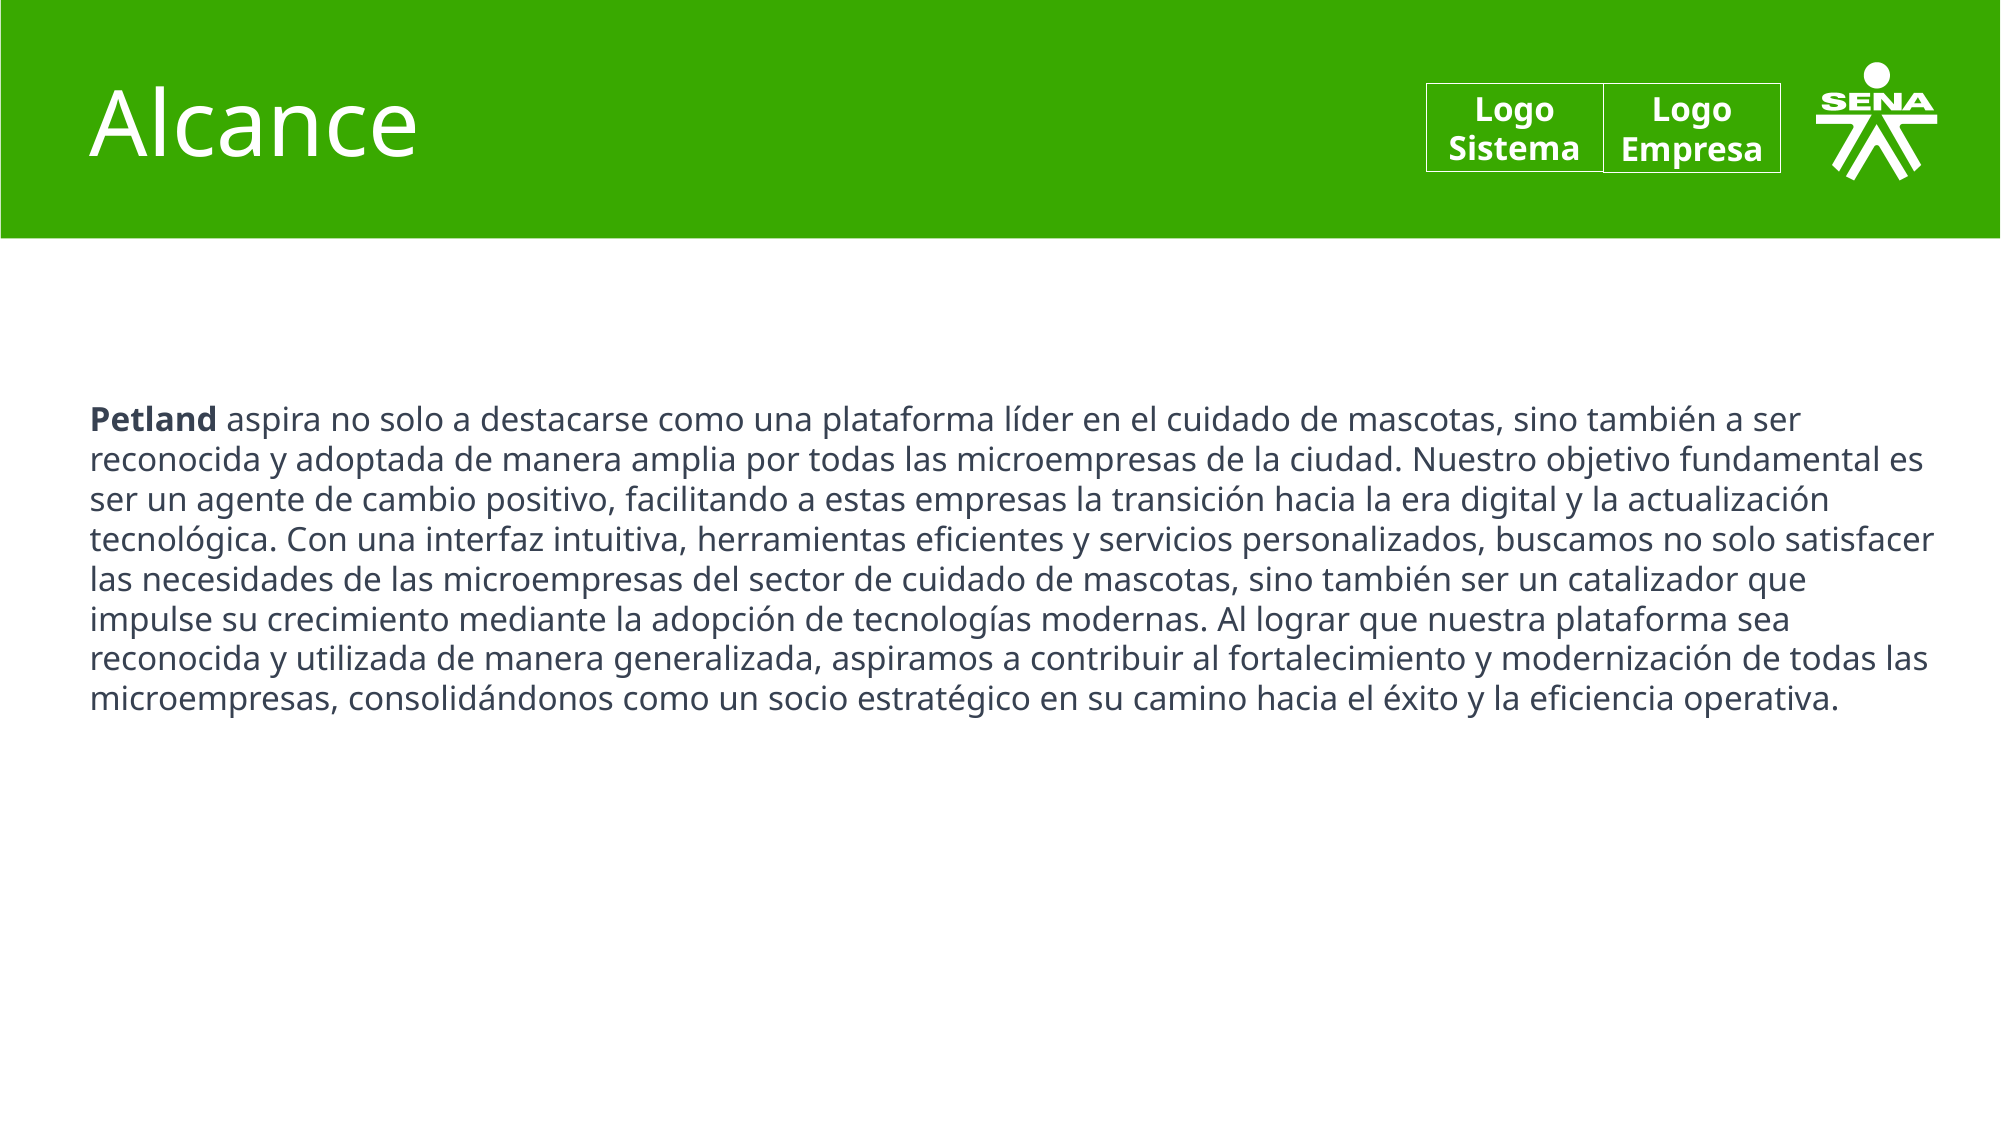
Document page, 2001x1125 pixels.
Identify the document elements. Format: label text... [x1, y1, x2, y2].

title Alcance [74, 18, 1800, 236]
picture [0, 0, 2001, 1125]
text_box Logo Sistema [1426, 83, 1603, 172]
text_box Petland aspira no solo a destacarse como una plataforma líder en el cuidado de mascotas, sino también a ser reconocida y adoptada de manera amplia por todas las microempresas de la ciudad. Nuestro objetivo fundamental es ser un agente de cambio positivo, facilitando a estas empresas la transición hacia la era digital y la actualización tecnológica. Con una interfaz intuitiva, herramientas eficientes y servicios personalizados, buscamos no solo satisfacer las necesidades de las microempresas del sector de cuidado de mascotas, sino también ser un catalizador que impulse su crecimiento mediante la adopción de tecnologías modernas. Al lograr que nuestra plataforma sea reconocida y utilizada de manera generalizada, aspiramos a contribuir al fortalecimiento y modernización de todas las microempresas, consolidándonos como un socio estratégico en su camino hacia el éxito y la eficiencia operativa. [74, 390, 1953, 725]
text_box Logo Empresa [1603, 83, 1781, 173]
